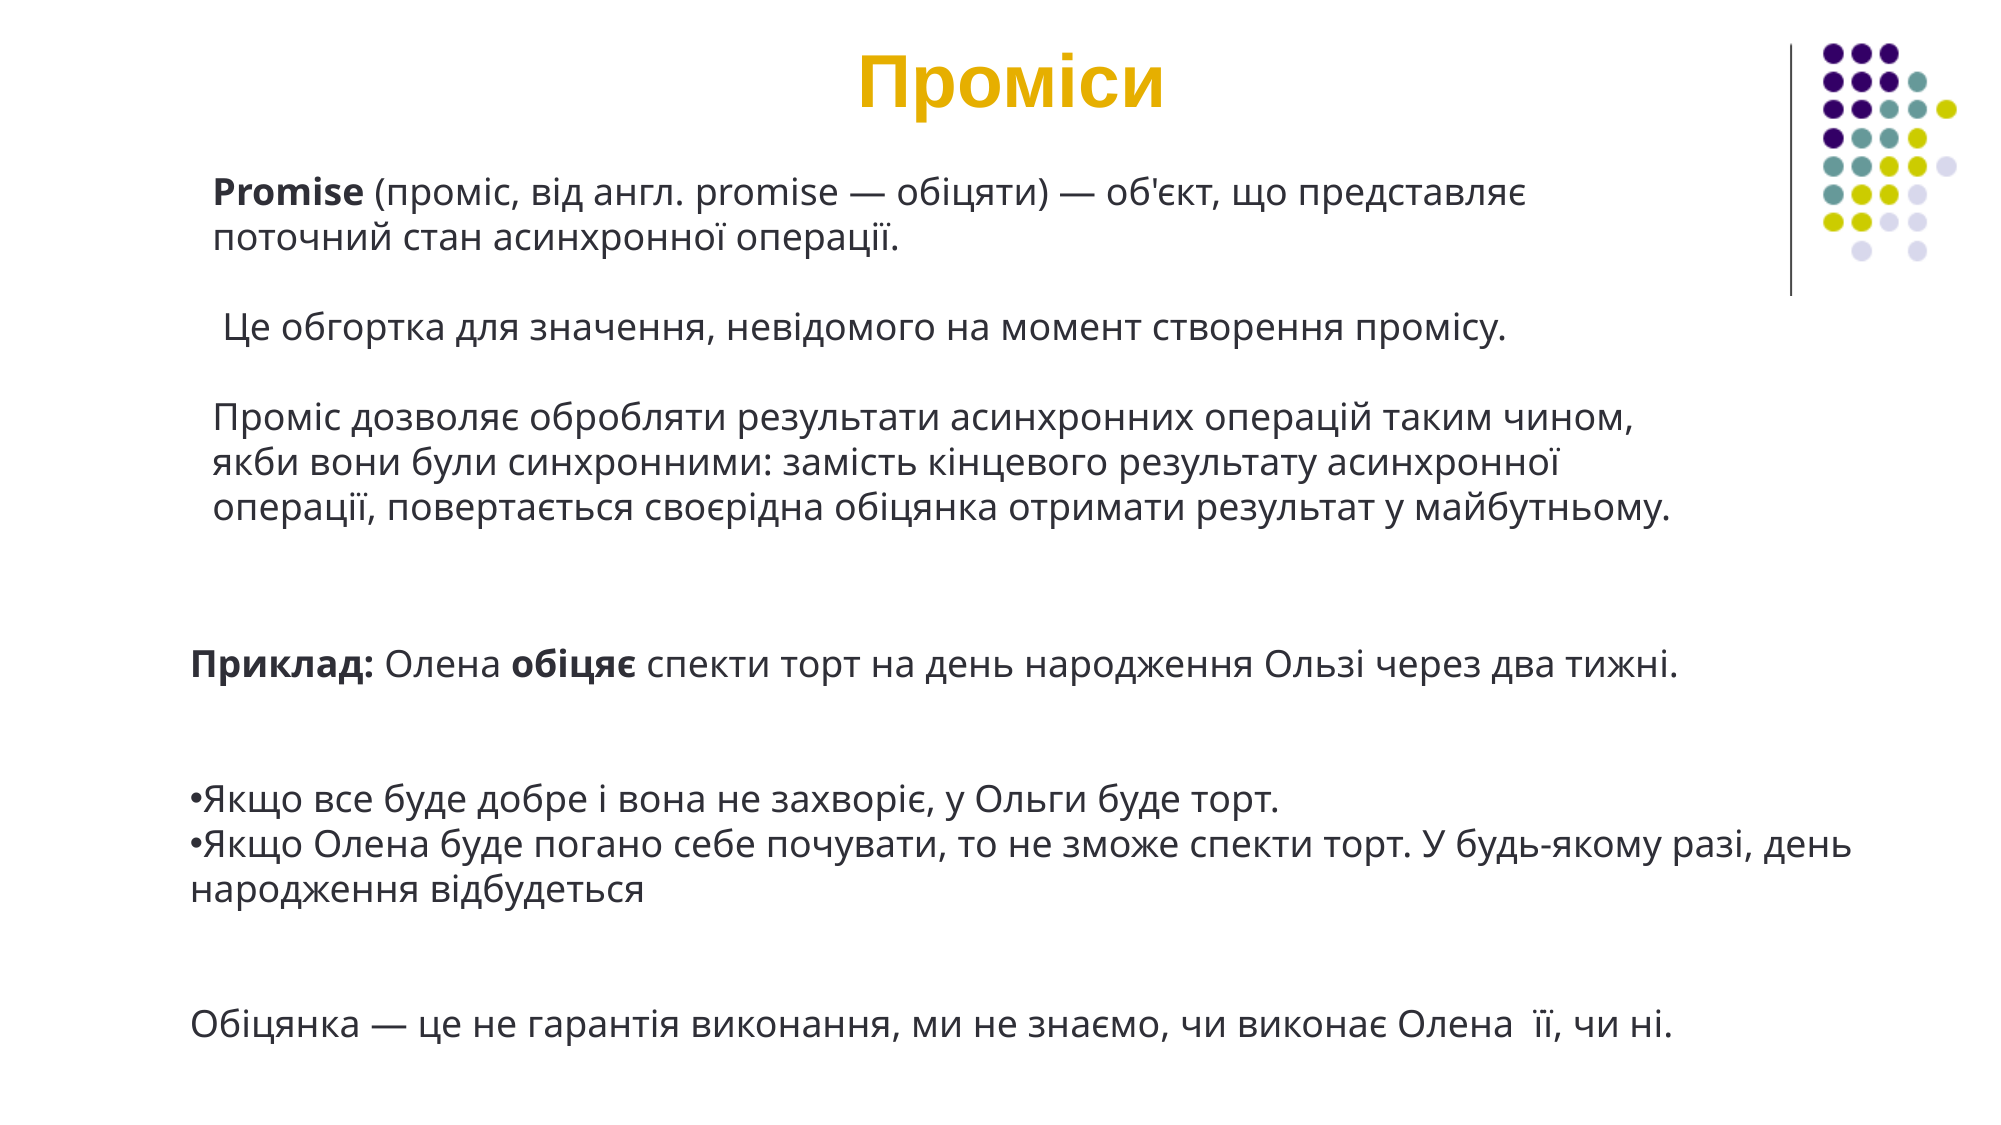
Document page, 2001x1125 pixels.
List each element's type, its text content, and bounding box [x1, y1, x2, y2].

text_box Promise (проміс, від англ. promise — обіцяти) — об'єкт, що представляє поточний стан асинхронної операції. Це обгортка для значення, невідомого на момент створення промісу. Проміс дозволяє обробляти результати асинхронних операцій таким чином, якби вони були синхронними: замість кінцевого результату асинхронної операції, повертається своєрідна обіцянка отримати результат у майбутньому. [197, 160, 1732, 536]
picture [1767, 25, 1968, 296]
text_box Приклад: Олена обіцяє спекти торт на день народження Ользі через два тижні. Якщо все буде добре і вона не захворіє, у Ольги буде торт. Якщо Олена буде погано себе почувати, то не зможе спекти торт. У будь-якому разі, день народження відбудеться Обіцянка — це не гарантія виконання, ми не знаємо, чи виконає Олена її, чи ні. [174, 632, 1928, 1052]
text_box Проміси [822, 25, 1259, 131]
